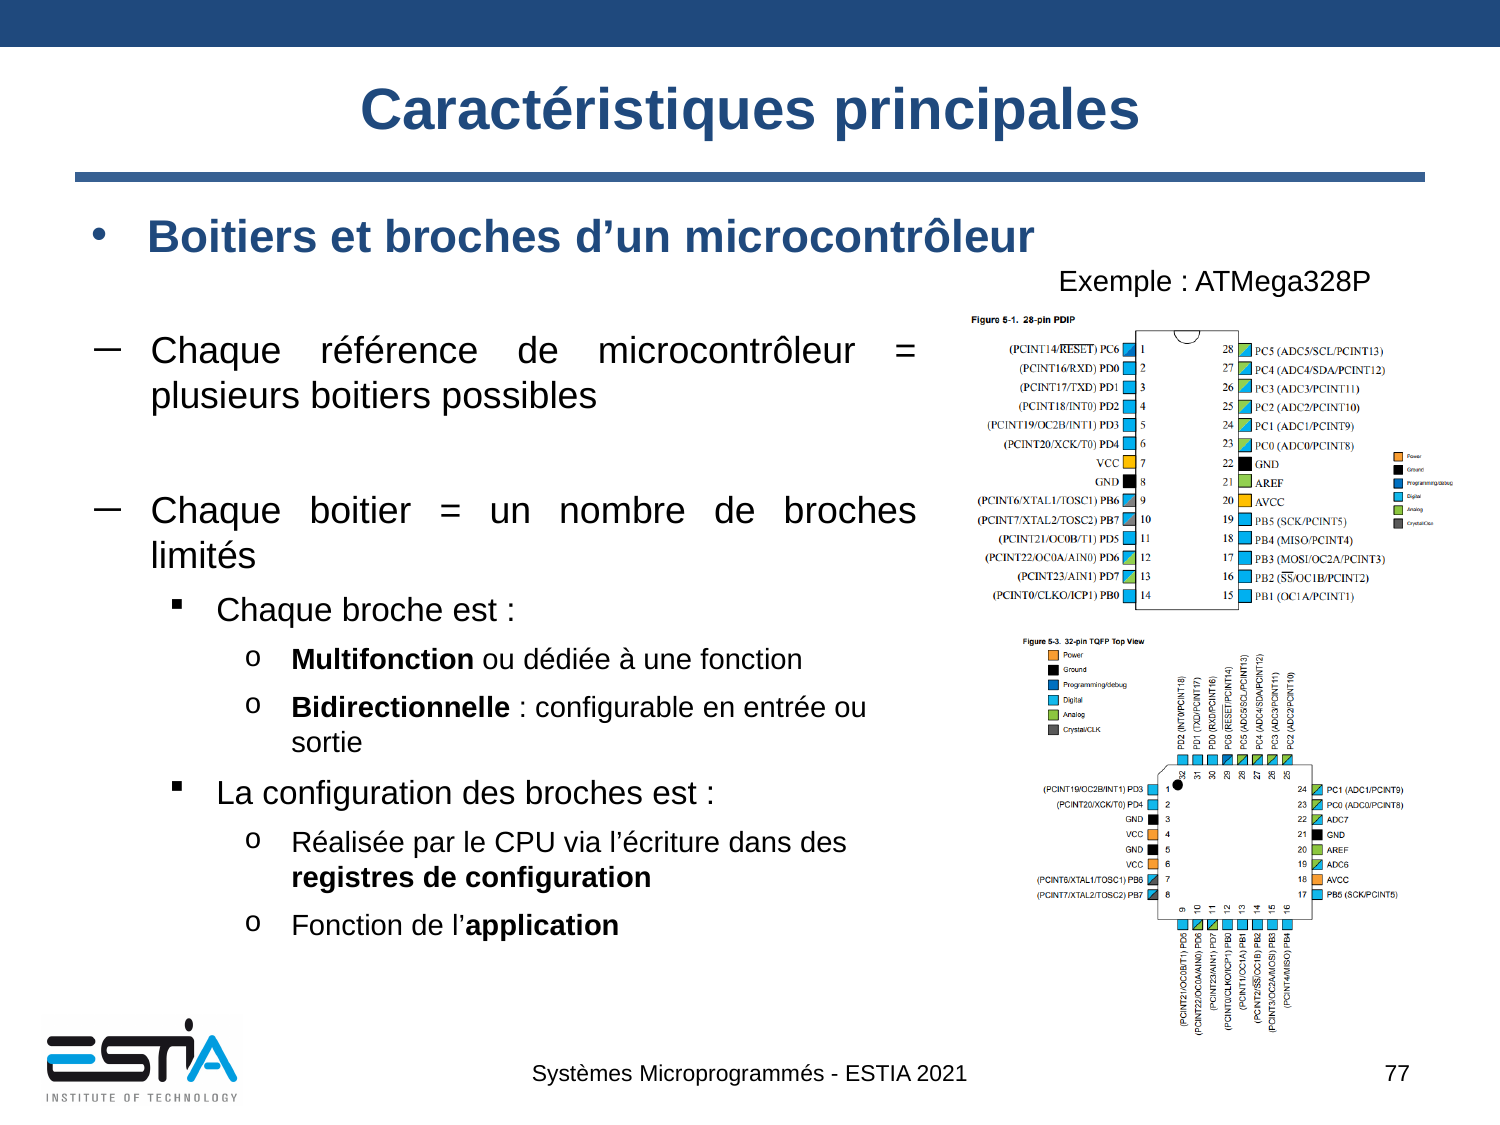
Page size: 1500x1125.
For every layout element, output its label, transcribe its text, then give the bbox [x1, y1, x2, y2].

slide_number 77 [1076, 1042, 1425, 1103]
picture [962, 310, 1471, 630]
picture [1015, 631, 1418, 1043]
footer Systèmes Microprogrammés - ESTIA 2021 [424, 1042, 1076, 1103]
text_box Boitiers et broches d’un microcontrôleur [76, 199, 1436, 1024]
title Caractéristiques principales [76, 24, 1425, 188]
text_box Chaque référence de microcontrôleur = plusieurs boitiers possibles Chaque boitier = un nombre de broches limités Chaque broche est : Multifonction ou dédiée à une fonction Bidirectionnelle : configurable en entrée ou sortie La configuration des broches est : Réalisée par le CPU via l’écriture dans des registres de configuration Fonction de l’application [79, 314, 932, 953]
text_box Exemple : ATMega328P [1043, 255, 1387, 305]
picture [41, 1014, 243, 1106]
